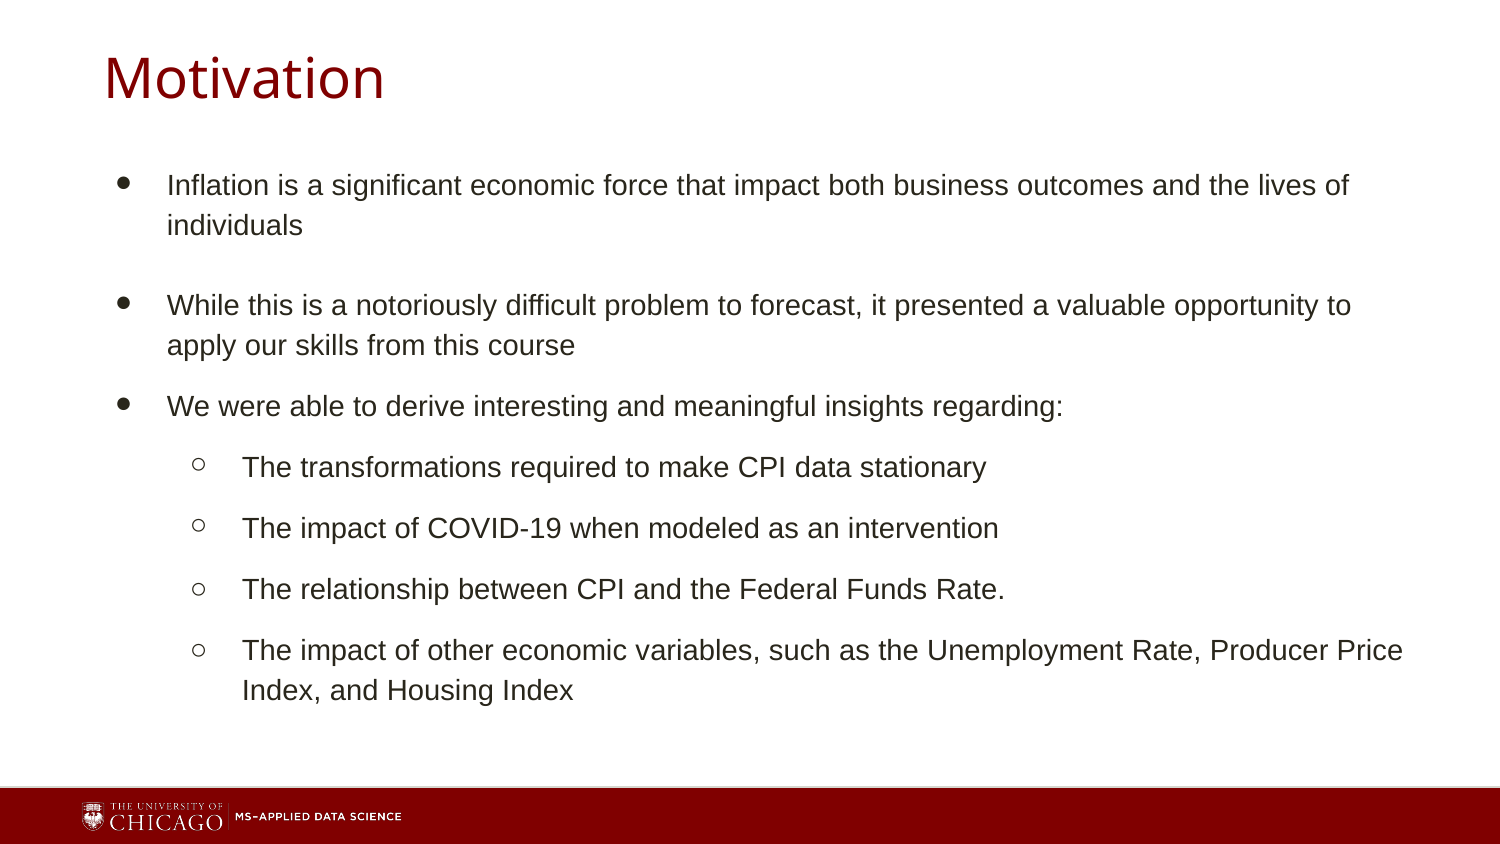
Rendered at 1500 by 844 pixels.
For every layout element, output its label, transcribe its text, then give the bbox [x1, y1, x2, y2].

text_box Inflation is a significant economic force that impact both business outcomes and the lives of individuals While this is a notoriously difficult problem to forecast, it presented a valuable opportunity to apply our skills from this course We were able to derive interesting and meaningful insights regarding: The transformations required to make CPI data stationary The impact of COVID-19 when modeled as an intervention The relationship between CPI and the Federal Funds Rate. The impact of other economic variables, such as the Unemployment Rate, Producer Price Index, and Housing Index [76, 145, 1424, 722]
title Motivation [103, 0, 1397, 145]
picture [66, 787, 416, 844]
